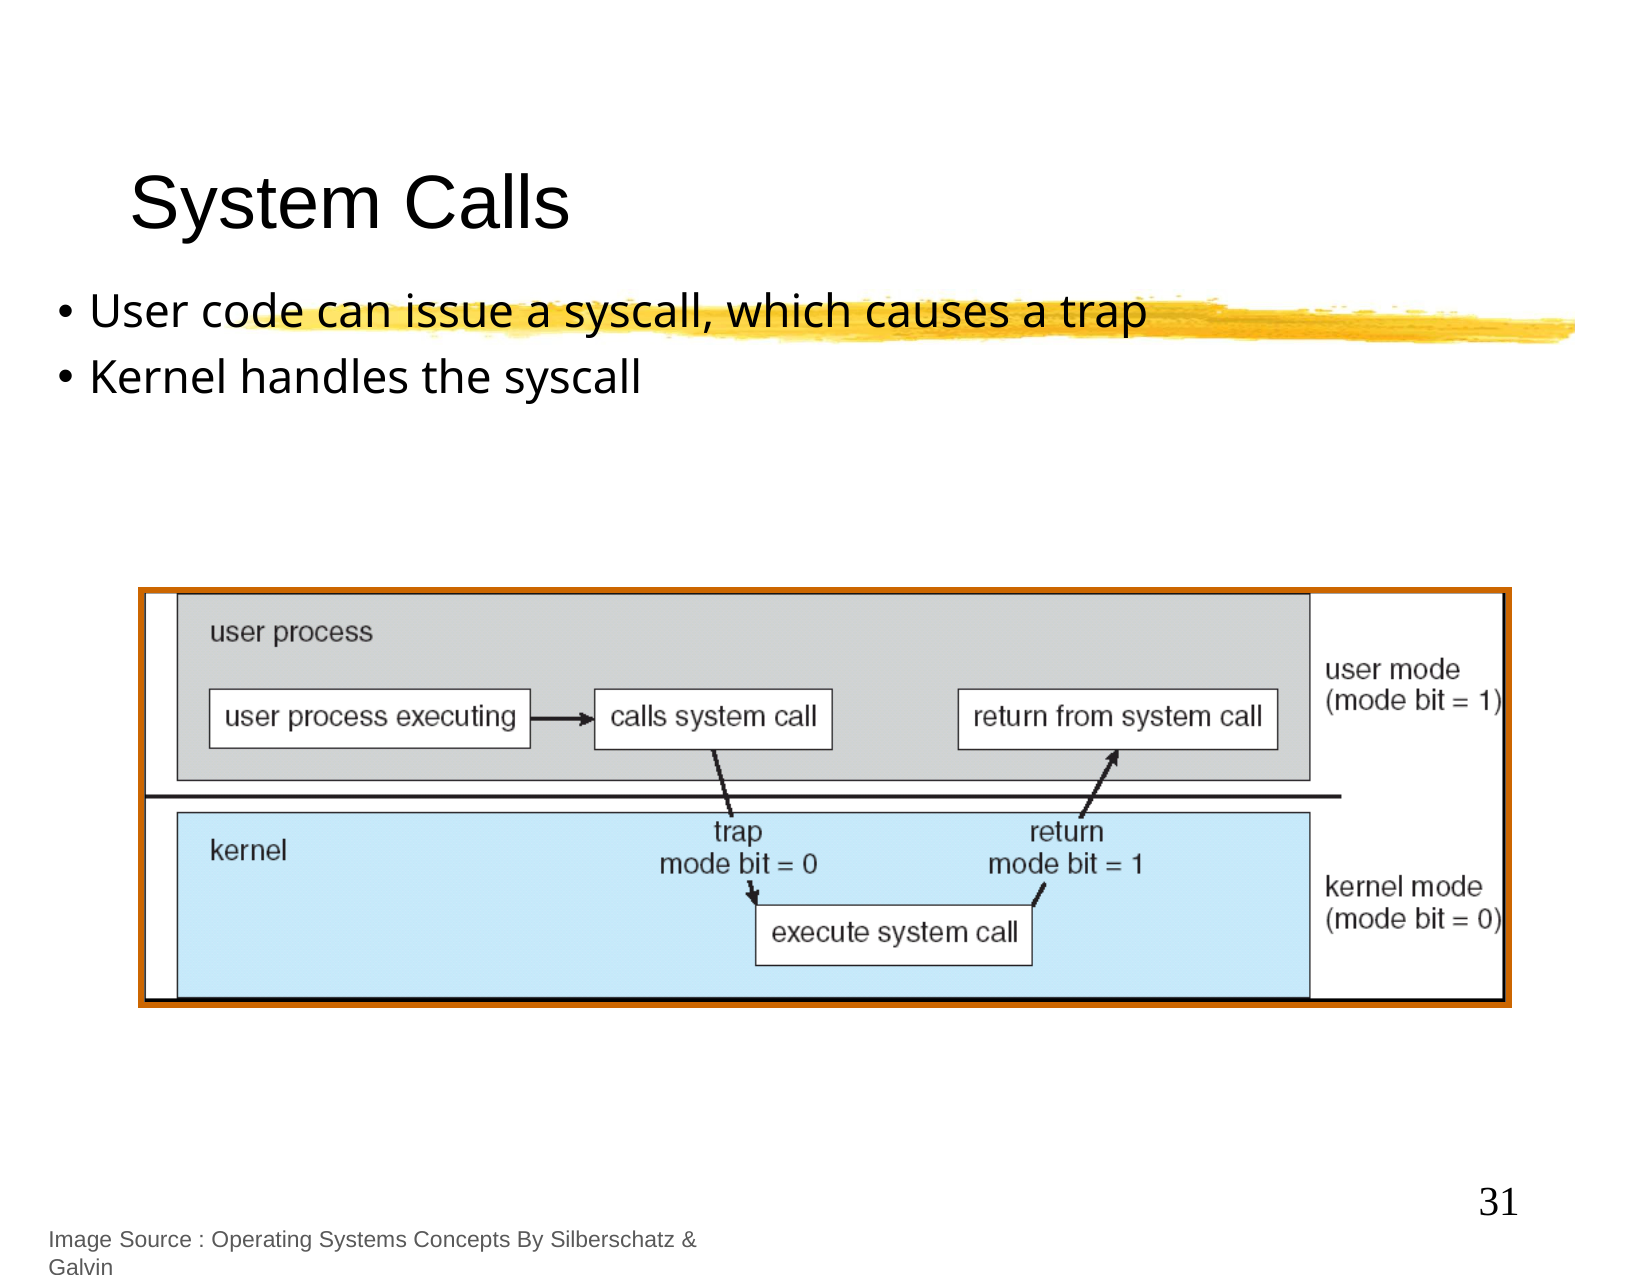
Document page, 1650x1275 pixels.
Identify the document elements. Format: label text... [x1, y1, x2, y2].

picture [1355, 289, 1575, 345]
text_box Image Source : Operating Systems Concepts By Silberschatz & Galvin [31, 1214, 717, 1262]
title System Calls [113, 84, 1537, 324]
list User code can issue a syscall, which causes a trap Kernel handles the syscall [41, 279, 1355, 1098]
picture [144, 592, 1506, 1003]
text_box 31 [1165, 1165, 1537, 1232]
